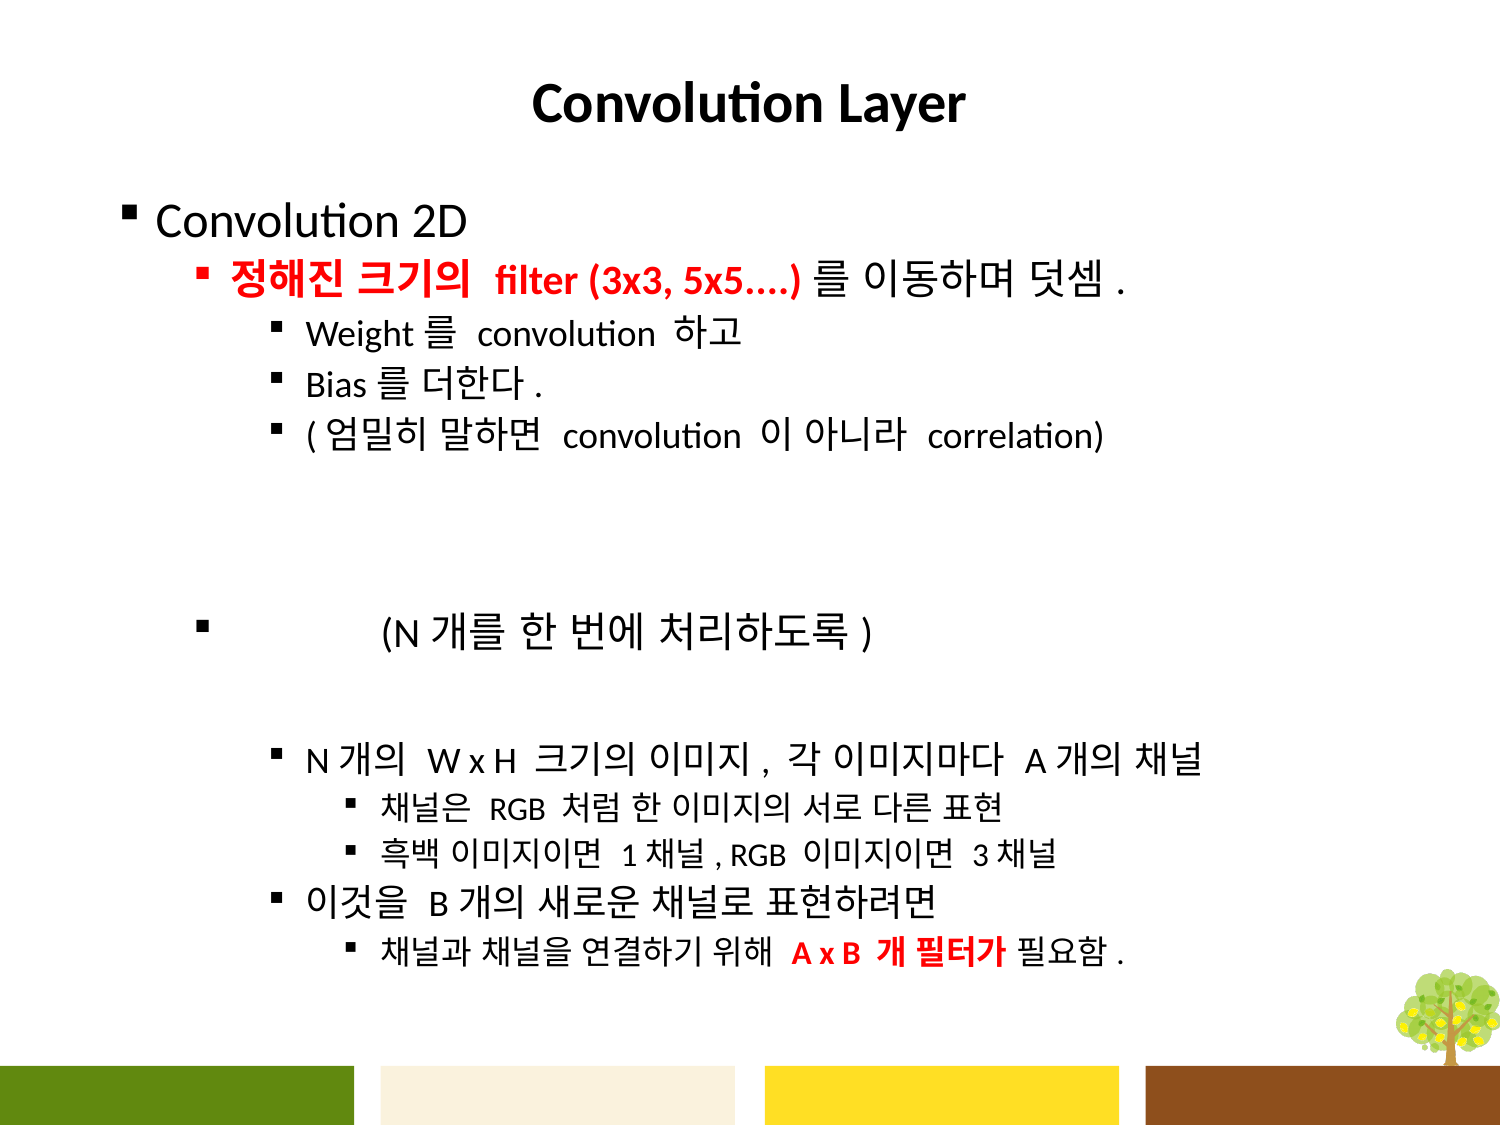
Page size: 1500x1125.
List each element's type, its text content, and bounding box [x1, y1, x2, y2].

title Convolution Layer [103, 59, 1397, 149]
picture [1396, 969, 1500, 1066]
